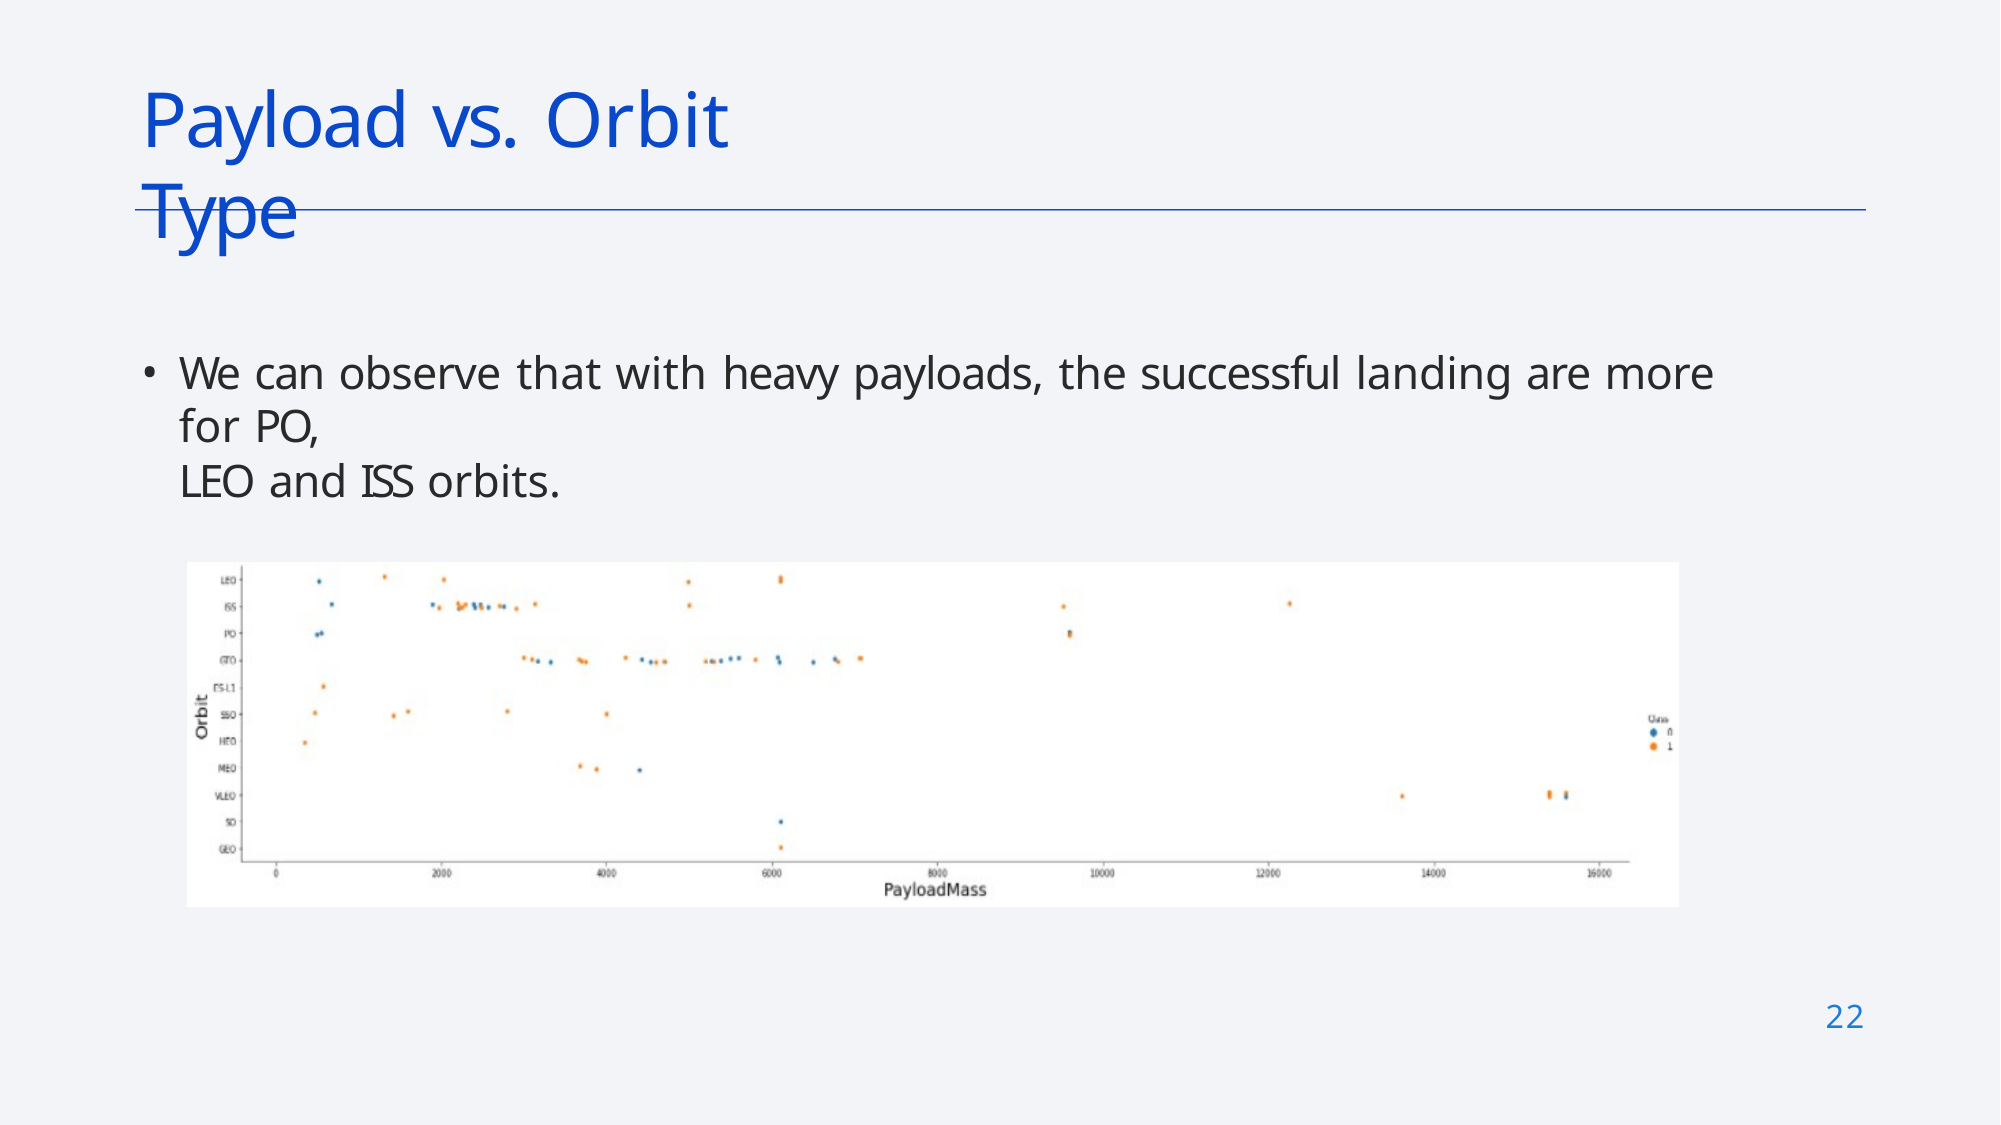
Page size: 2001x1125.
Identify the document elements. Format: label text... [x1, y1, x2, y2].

text_box We can observe that with heavy payloads, the successful landing are more for PO, LEO and ISS orbits. [139, 341, 1779, 507]
slide_number 22 [1819, 1002, 1873, 1125]
title Payload vs. Orbit Type [139, 68, 883, 260]
picture [0, 0, 2000, 1125]
